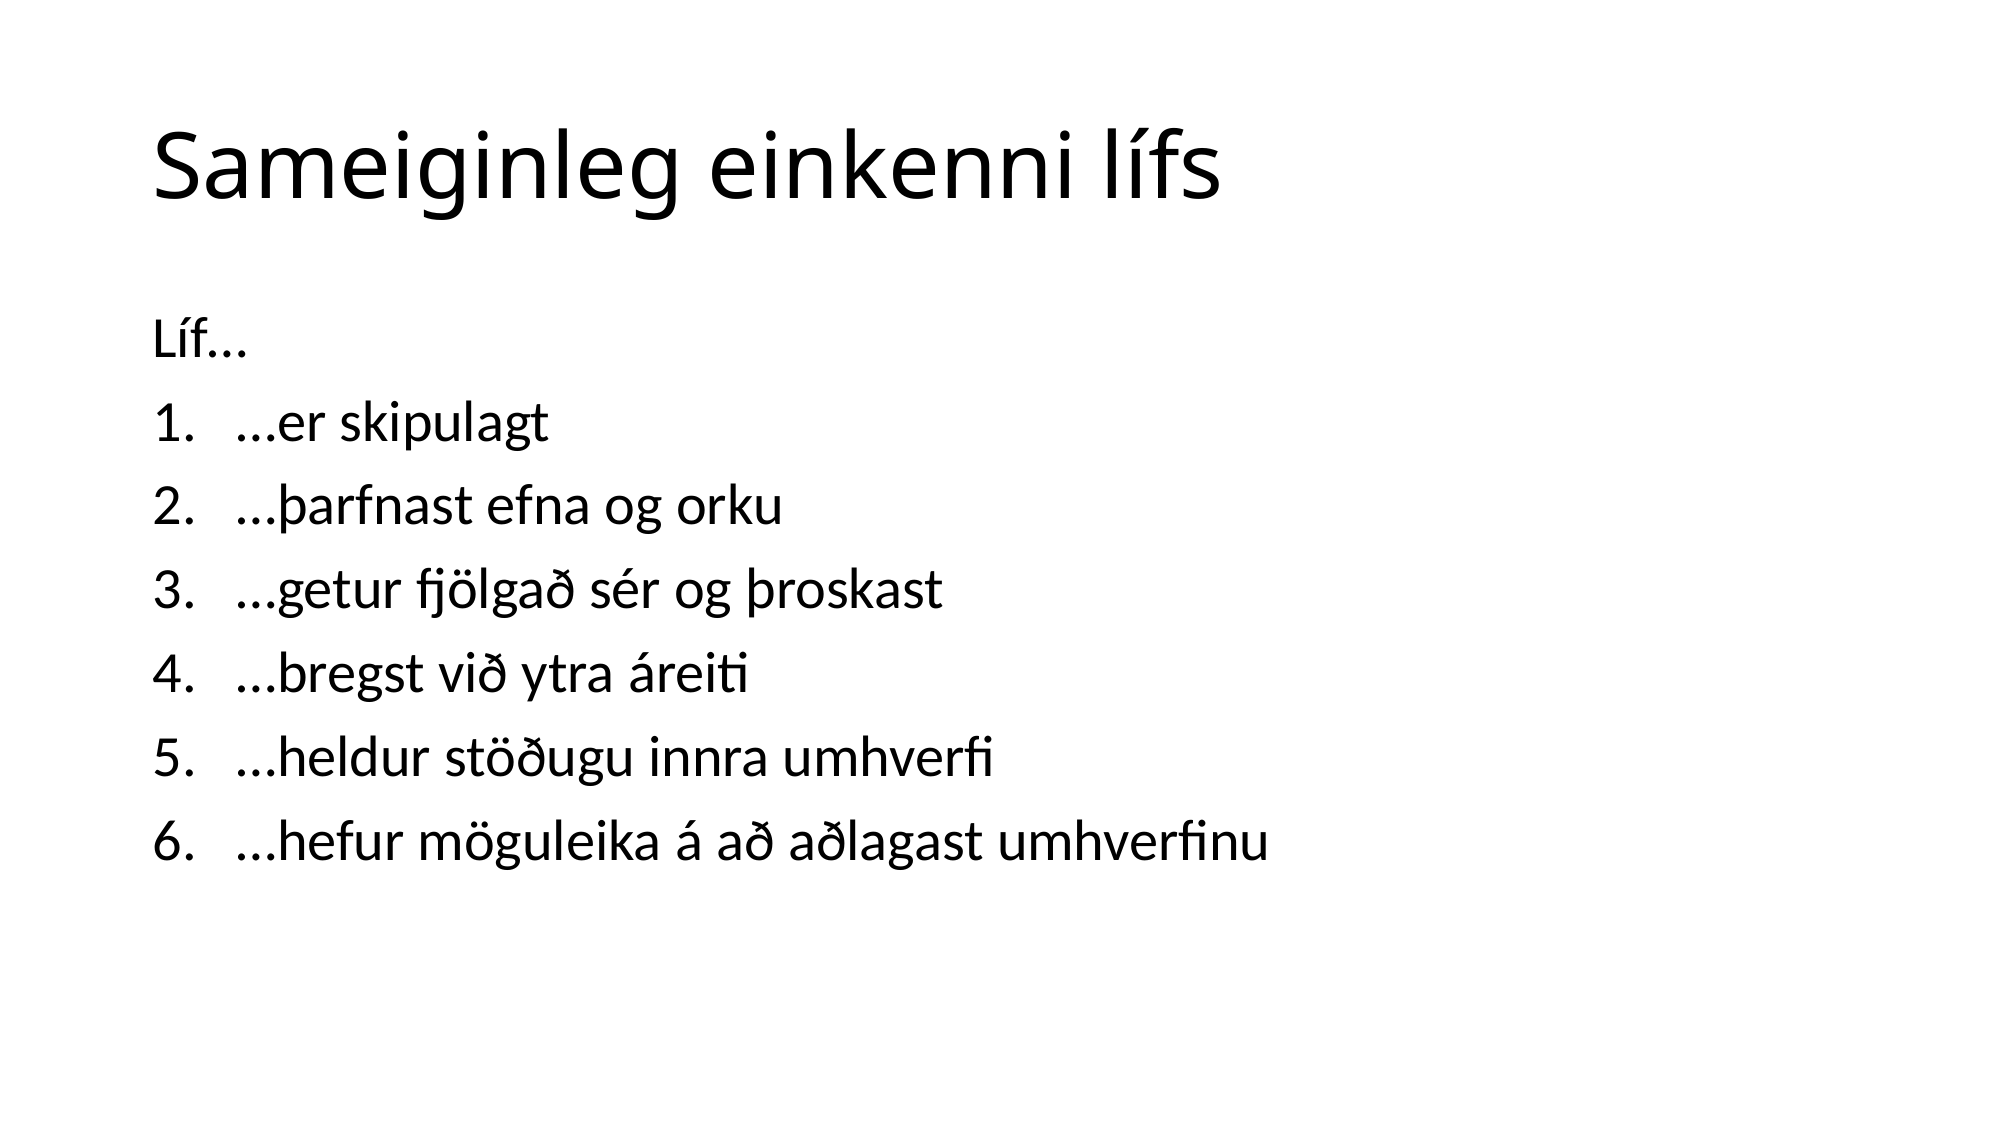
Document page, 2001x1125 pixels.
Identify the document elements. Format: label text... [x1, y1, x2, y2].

title Sameiginleg einkenni lífs [137, 59, 1863, 278]
list Líf… …er skipulagt …þarfnast efna og orku …getur fjölgað sér og þroskast …bregst við ytra áreiti …heldur stöðugu innra umhverfi …hefur möguleika á að aðlagast umhverfinu [137, 299, 1863, 1014]
